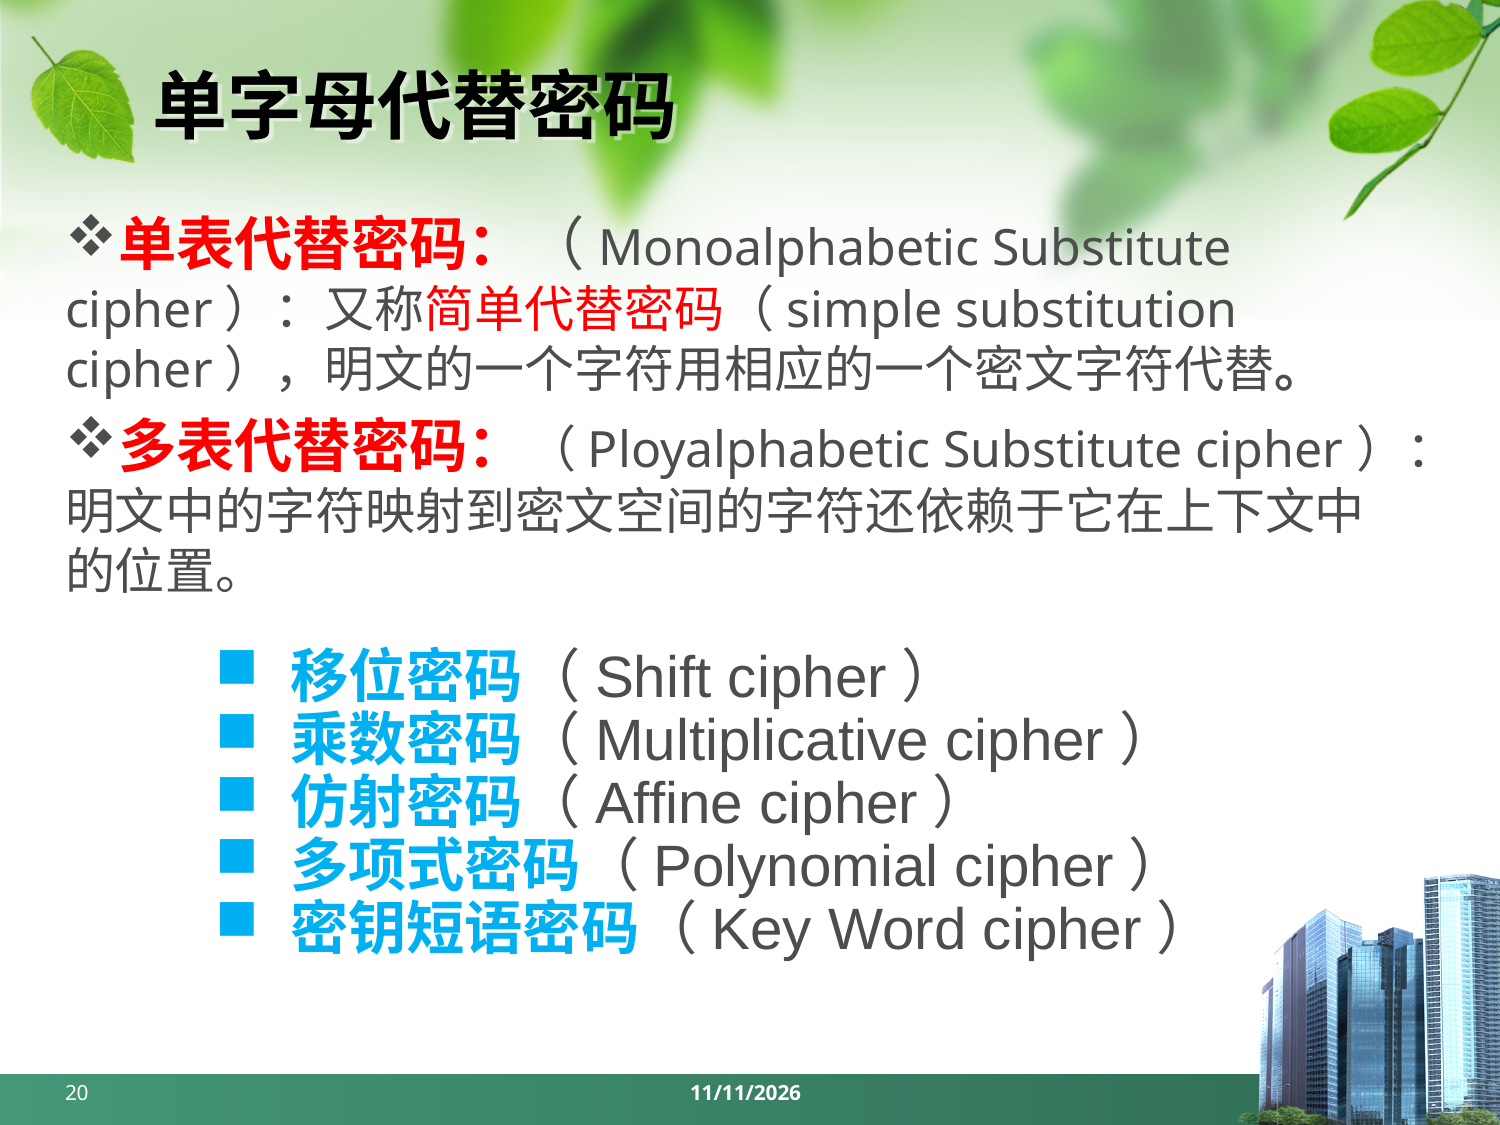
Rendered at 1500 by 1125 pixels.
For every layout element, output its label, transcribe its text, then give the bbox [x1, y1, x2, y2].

slide_number 20 [50, 1072, 138, 1113]
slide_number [675, 1072, 1025, 1113]
list 单表代替密码：（Monoalphabetic Substitute cipher）：又称简单代替密码（simple substitution cipher），明文的一个字符用相应的一个密文字符代替。 多表代替密码：（Ployalphabetic Substitute cipher）：明文中的字符映射到密文空间的字符还依赖于它在上下文中的位置。 [50, 200, 1425, 638]
picture [0, 0, 1500, 319]
text_box 移位密码（Shift cipher） 乘数密码（Multiplicative cipher） 仿射密码（Affine cipher） 多项式密码（Polynomial cipher） 密钥短语密码（Key Word cipher） [200, 639, 1300, 970]
title 单字母代替密码 [137, 57, 1325, 150]
